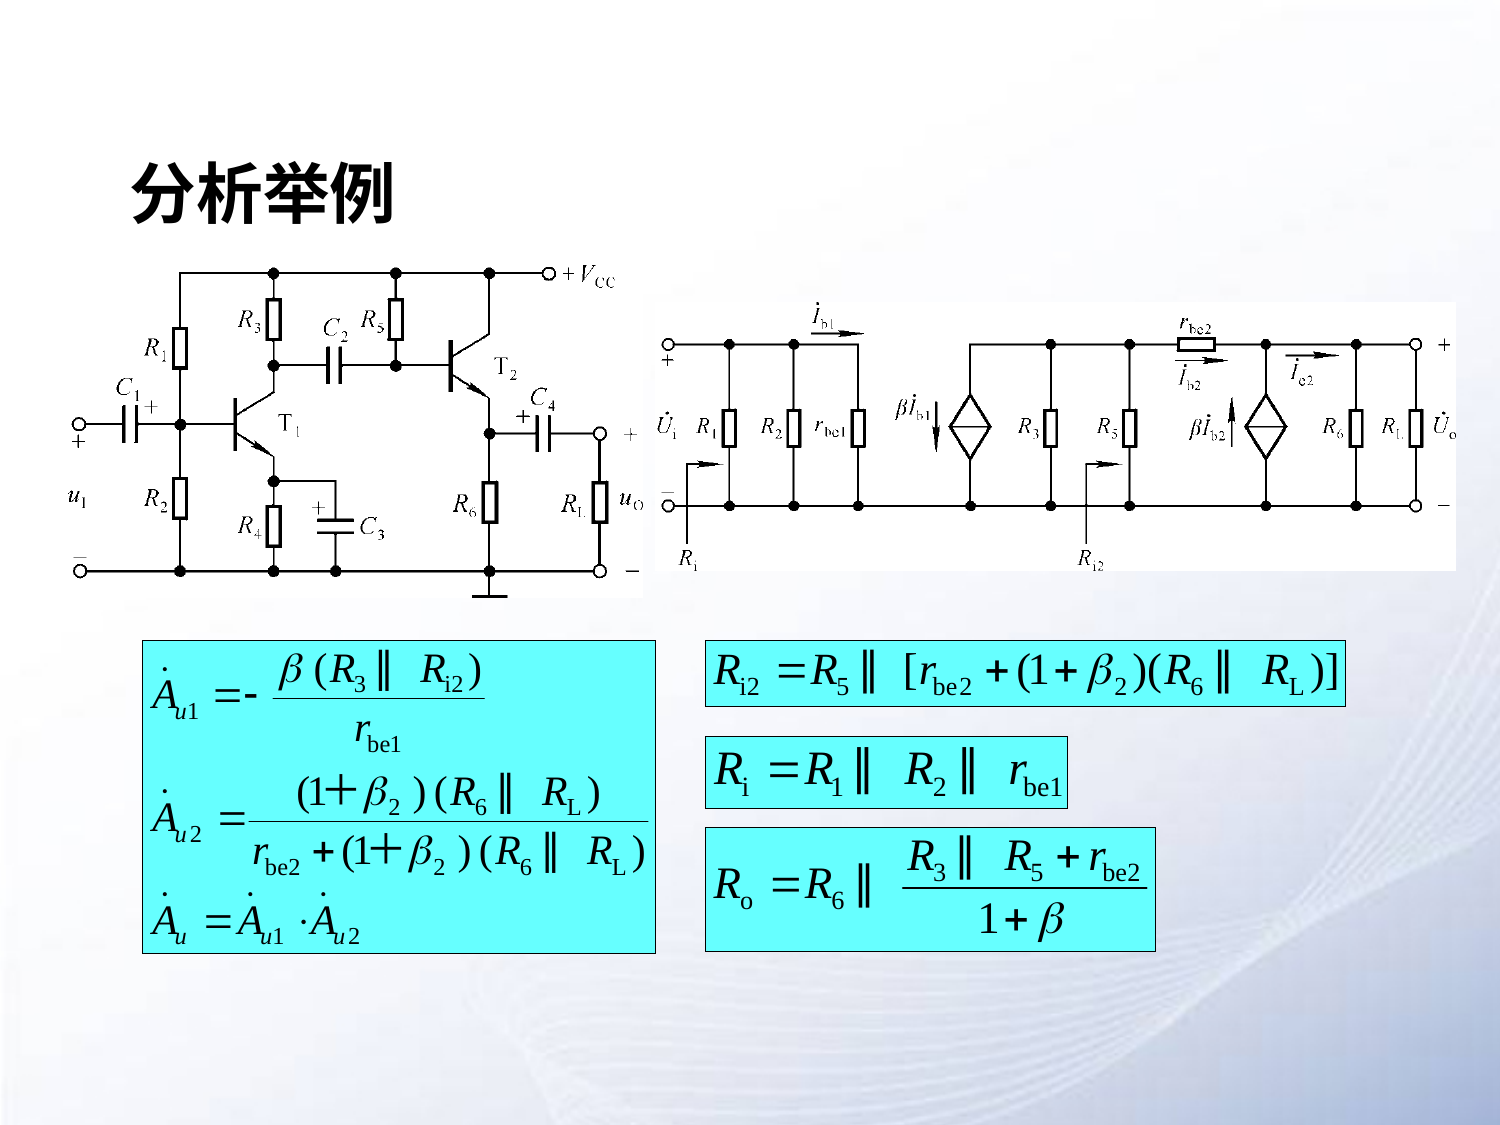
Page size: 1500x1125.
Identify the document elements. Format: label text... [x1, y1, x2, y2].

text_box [142, 640, 656, 954]
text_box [705, 736, 1068, 809]
picture [0, 0, 1500, 1125]
title 分析举例 [52, 148, 1059, 235]
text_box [705, 827, 1156, 952]
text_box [705, 640, 1346, 707]
